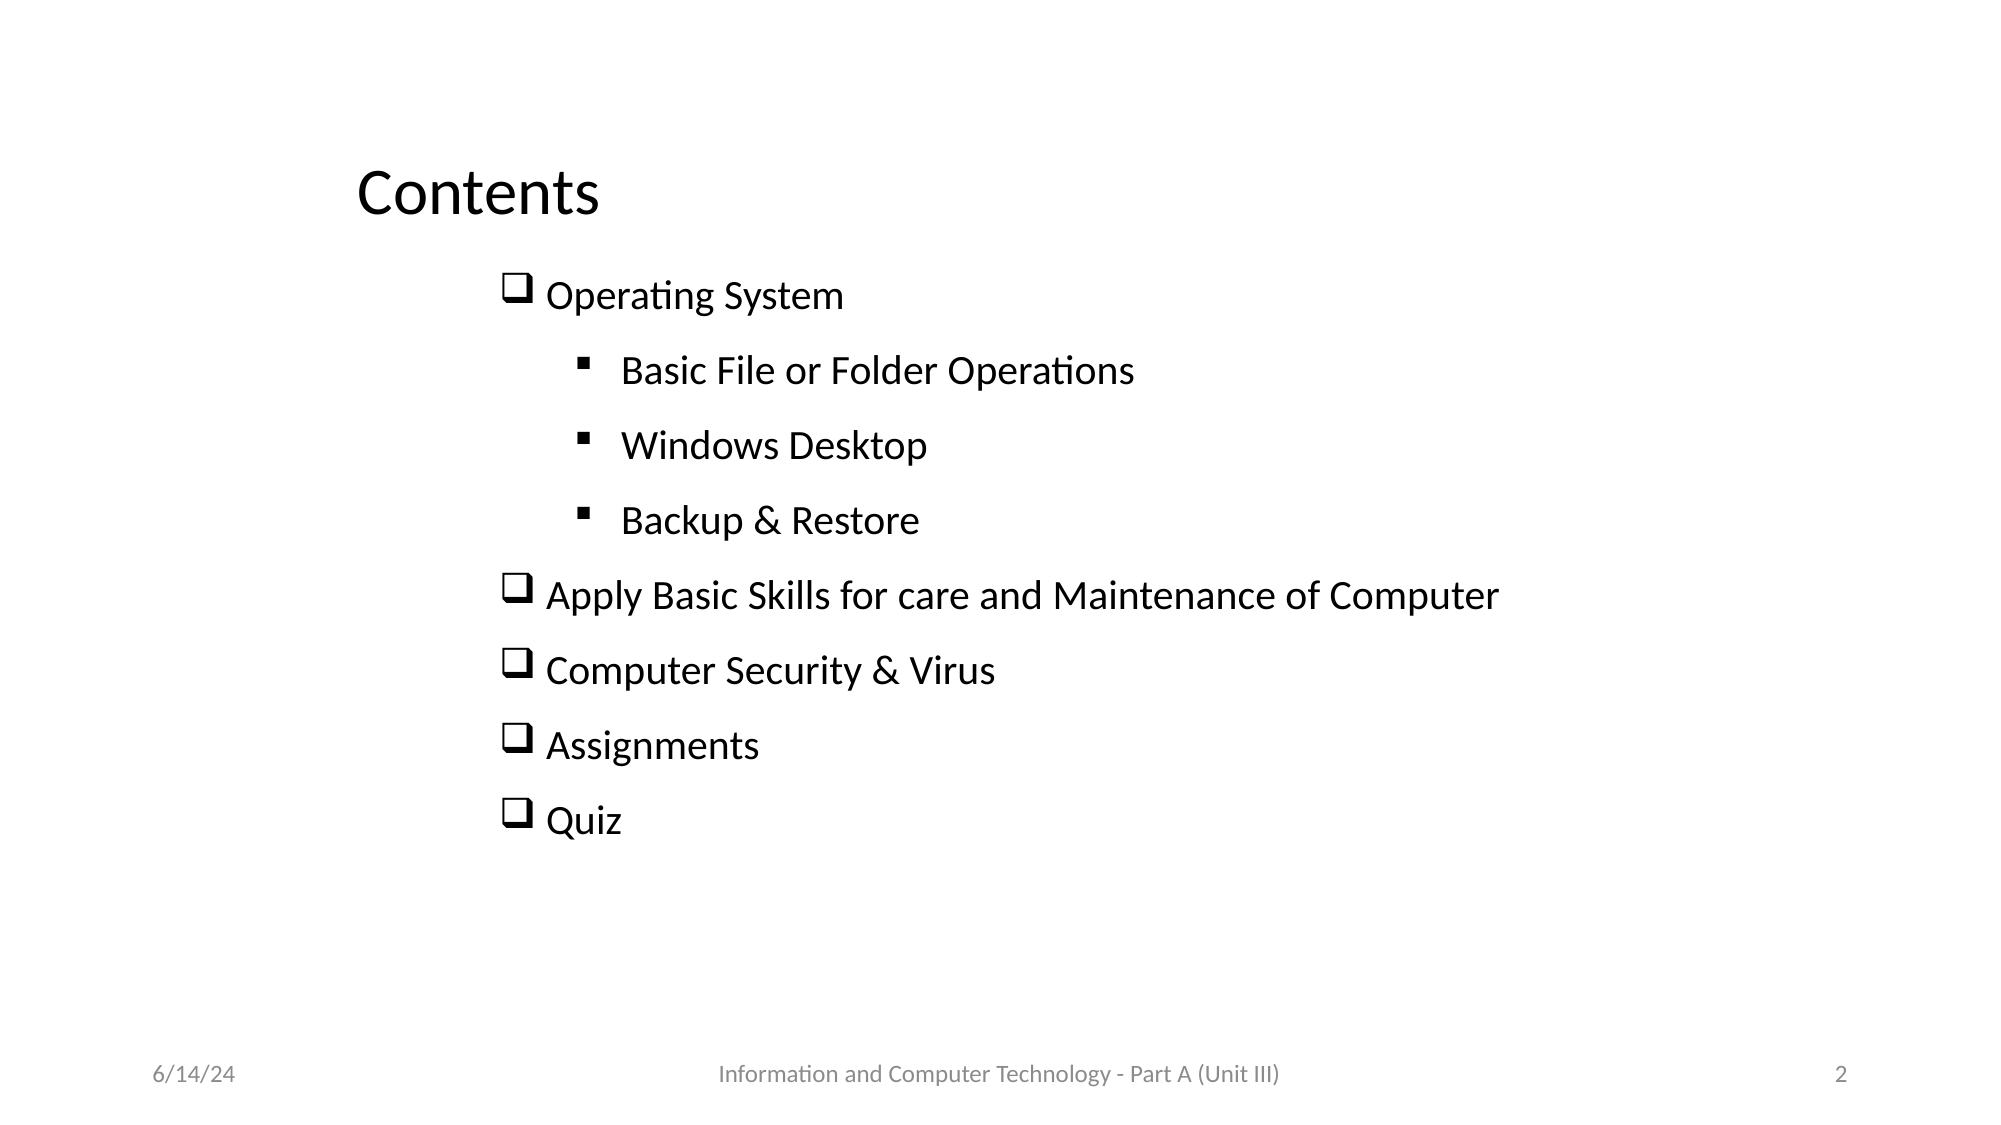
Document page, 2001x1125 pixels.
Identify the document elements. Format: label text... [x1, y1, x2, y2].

footer Information and Computer Technology - Part A (Unit III) [662, 1042, 1338, 1103]
text_box Operating System Basic File or Folder Operations Windows Desktop Backup & Restore Apply Basic Skills for care and Maintenance of Computer Computer Security & Virus Assignments Quiz [484, 235, 1516, 851]
text_box Contents [342, 140, 616, 235]
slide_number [137, 1042, 588, 1103]
slide_number 3 [1412, 1042, 1863, 1103]
